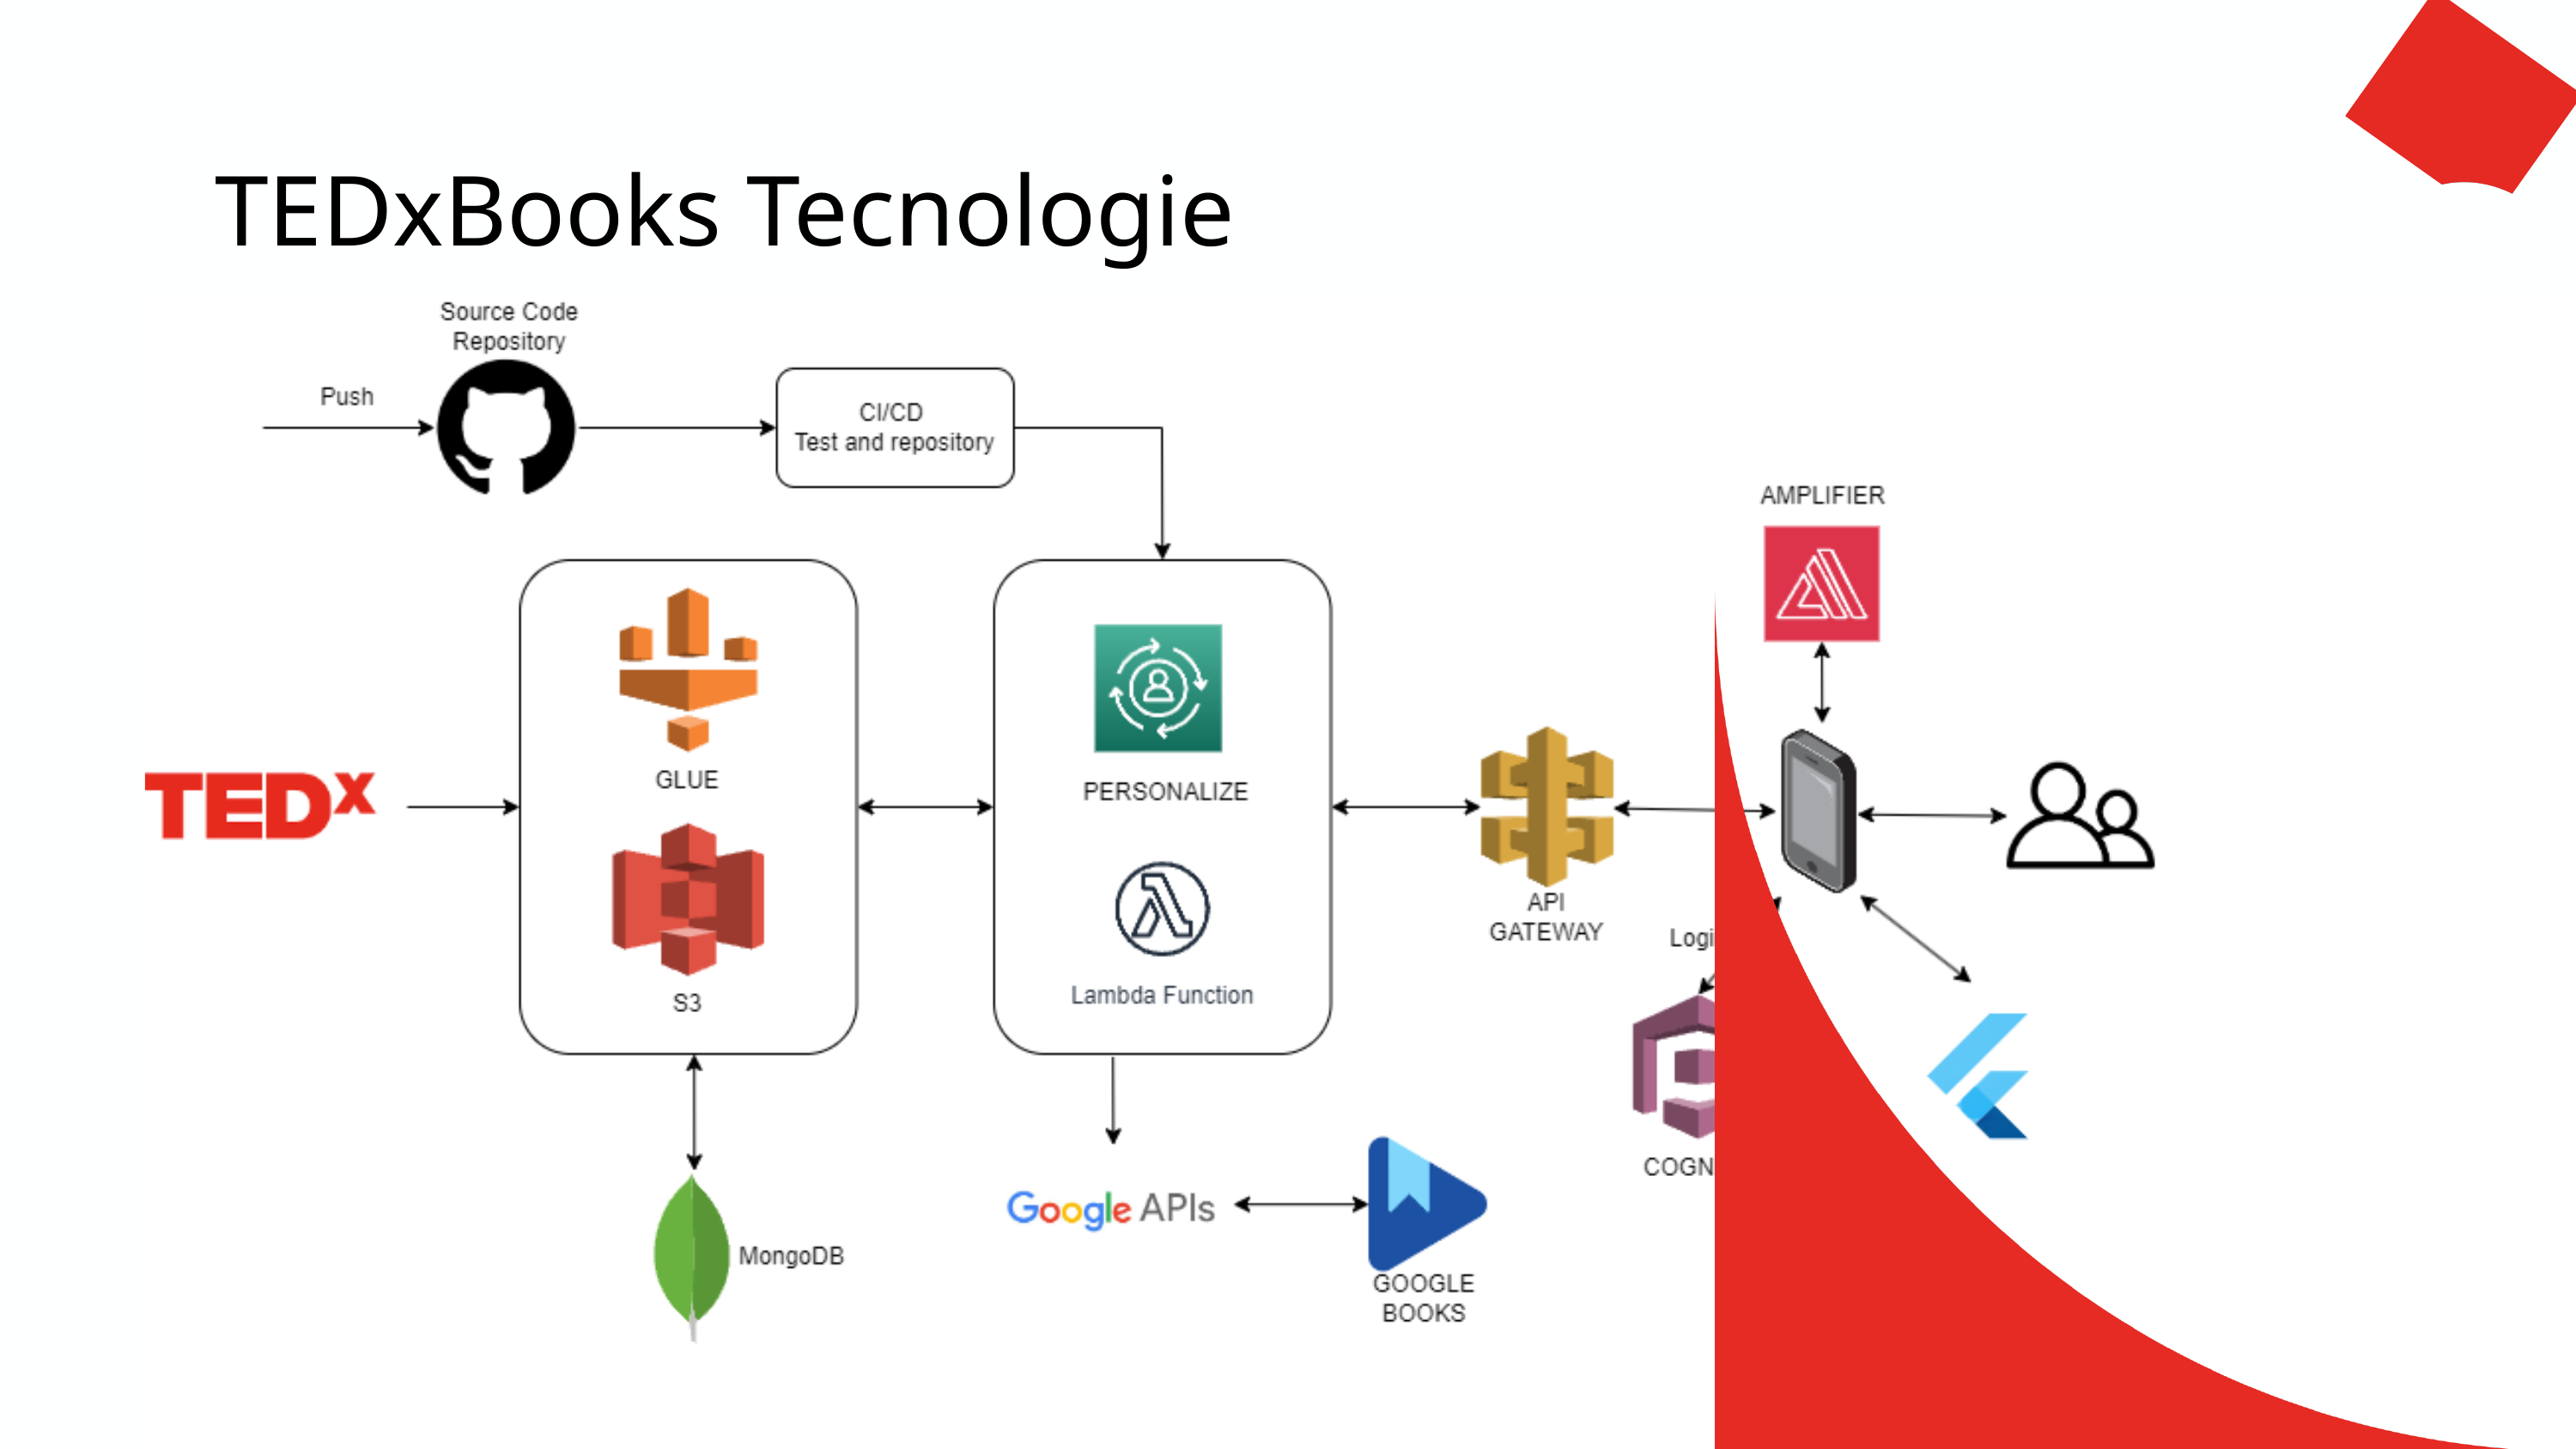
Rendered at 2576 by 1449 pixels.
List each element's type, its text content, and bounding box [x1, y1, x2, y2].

text_box [144, 297, 2576, 1449]
text_box TEDxBooks Tecnologie [183, 130, 1267, 266]
text_box [2345, 0, 2576, 221]
text_box [1715, 587, 2576, 1449]
